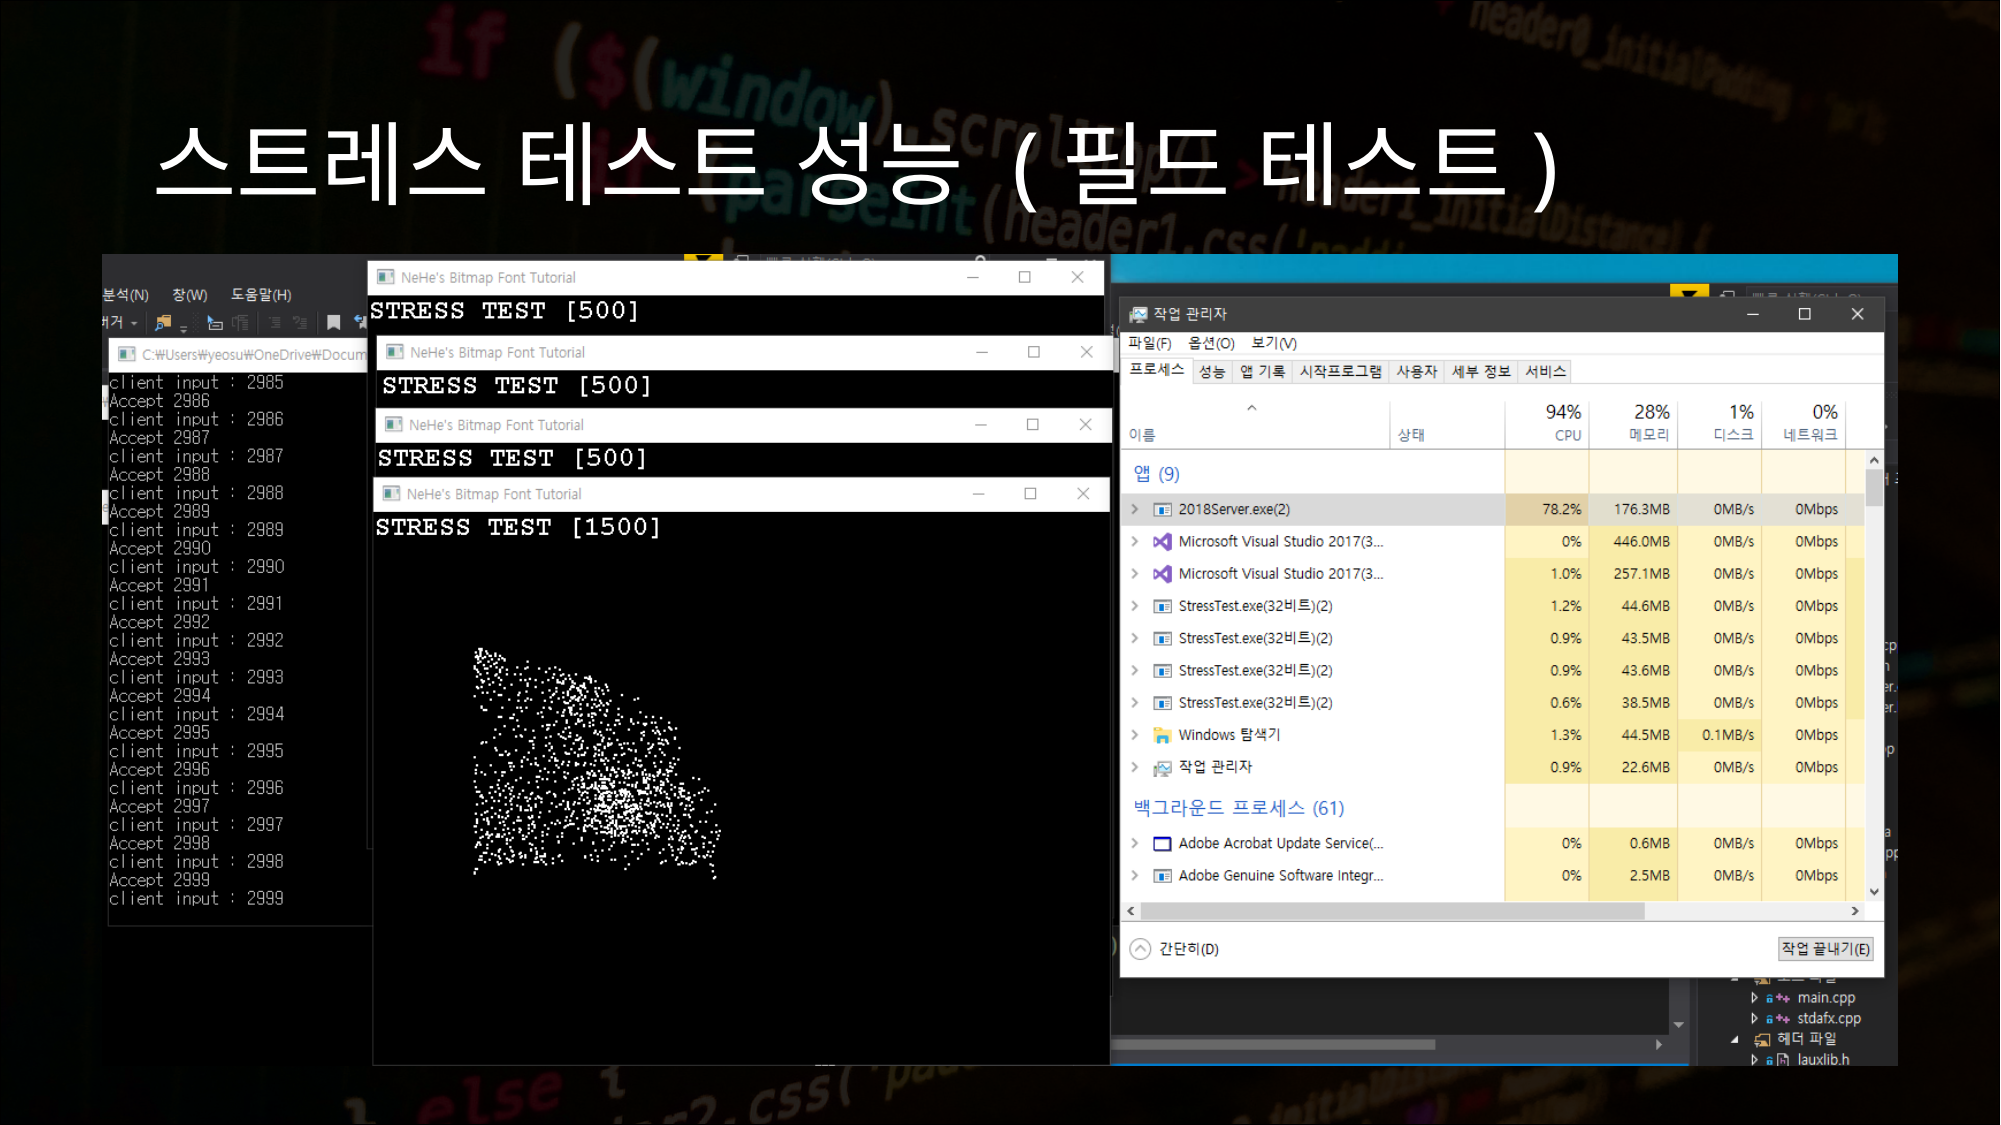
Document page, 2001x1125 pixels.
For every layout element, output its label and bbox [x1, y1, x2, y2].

text_box [0, 0, 2000, 1125]
picture [102, 254, 1898, 1066]
